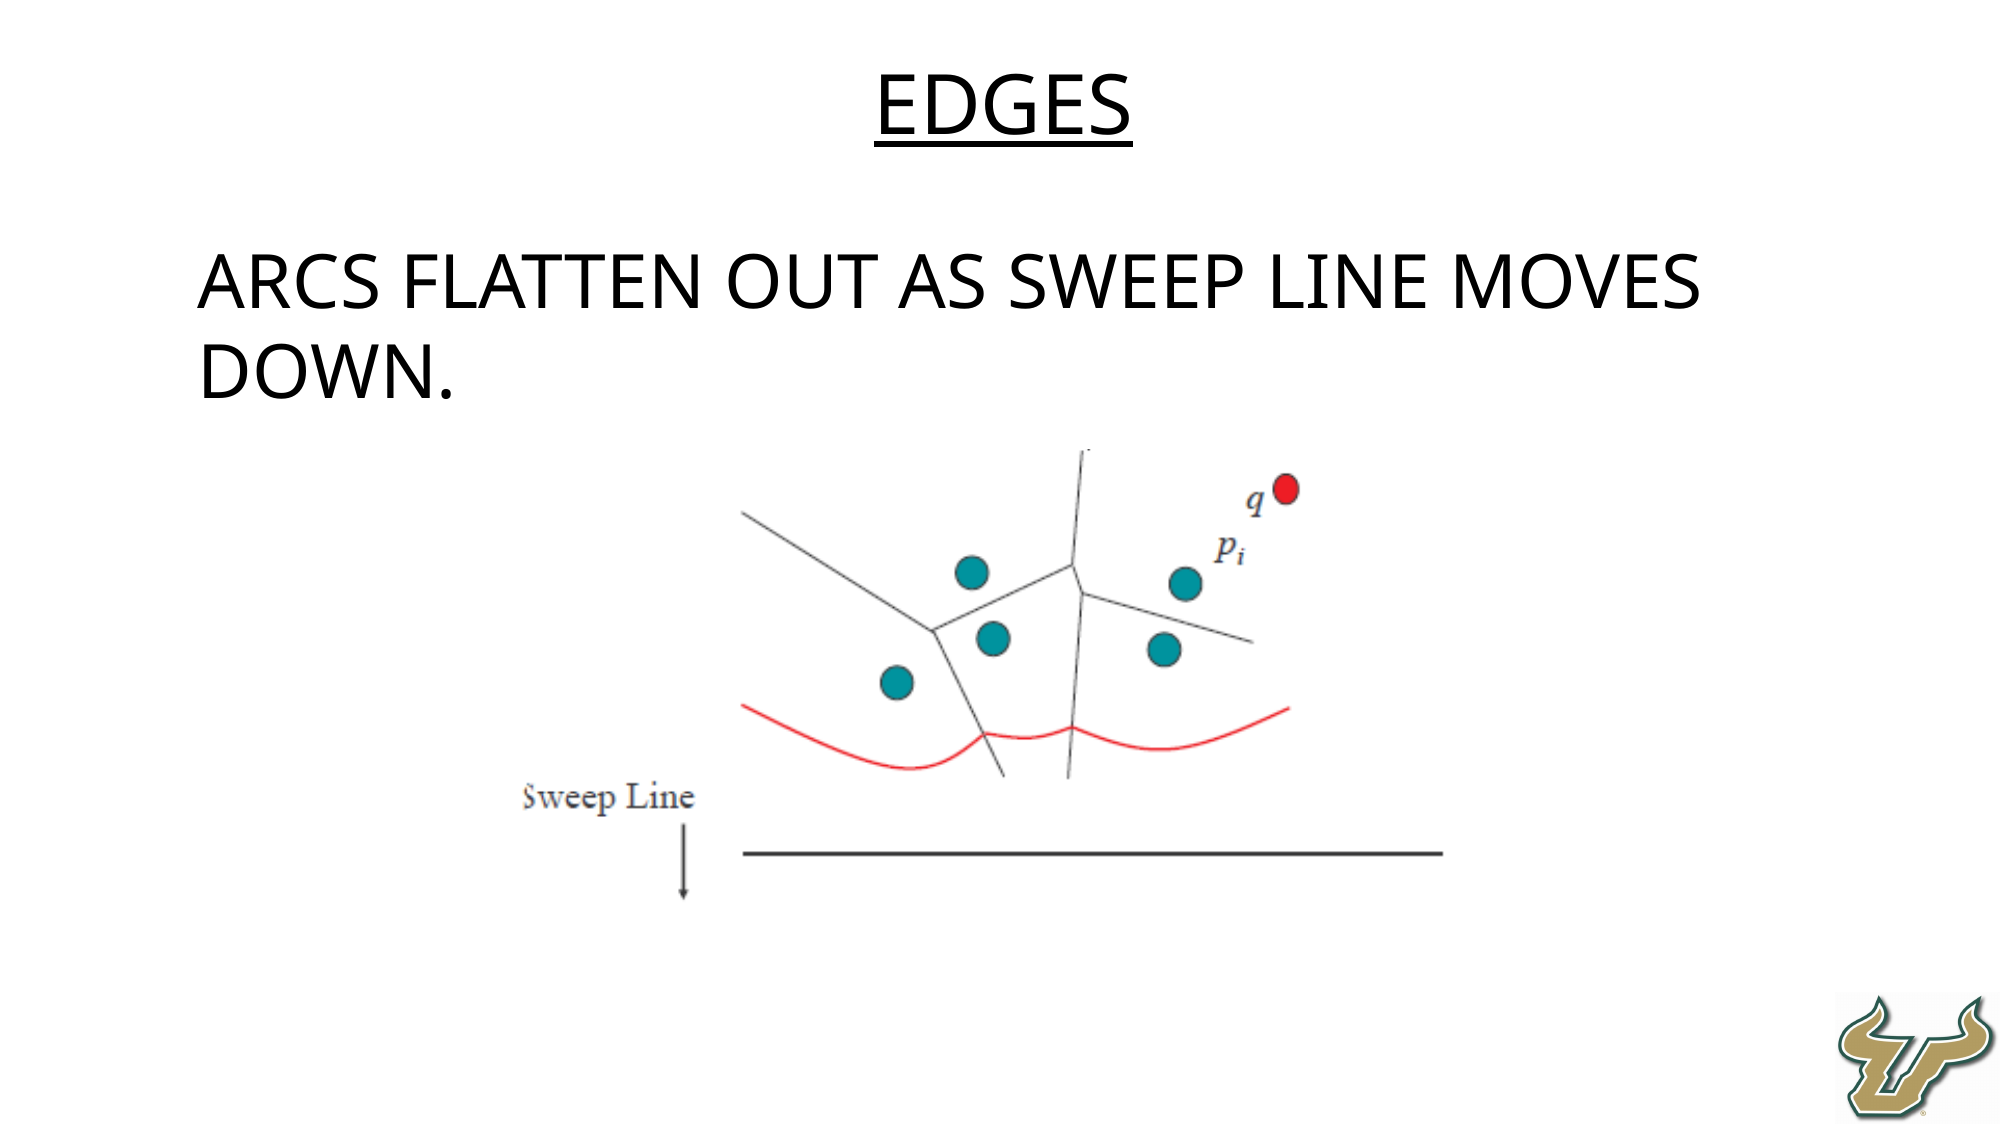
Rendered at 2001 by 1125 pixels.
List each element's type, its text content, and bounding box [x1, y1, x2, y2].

picture [488, 449, 1512, 923]
list Edges [261, 43, 1739, 172]
picture [1835, 992, 2000, 1124]
list Arcs flatten out as sweep line moves down. [107, 197, 1893, 450]
